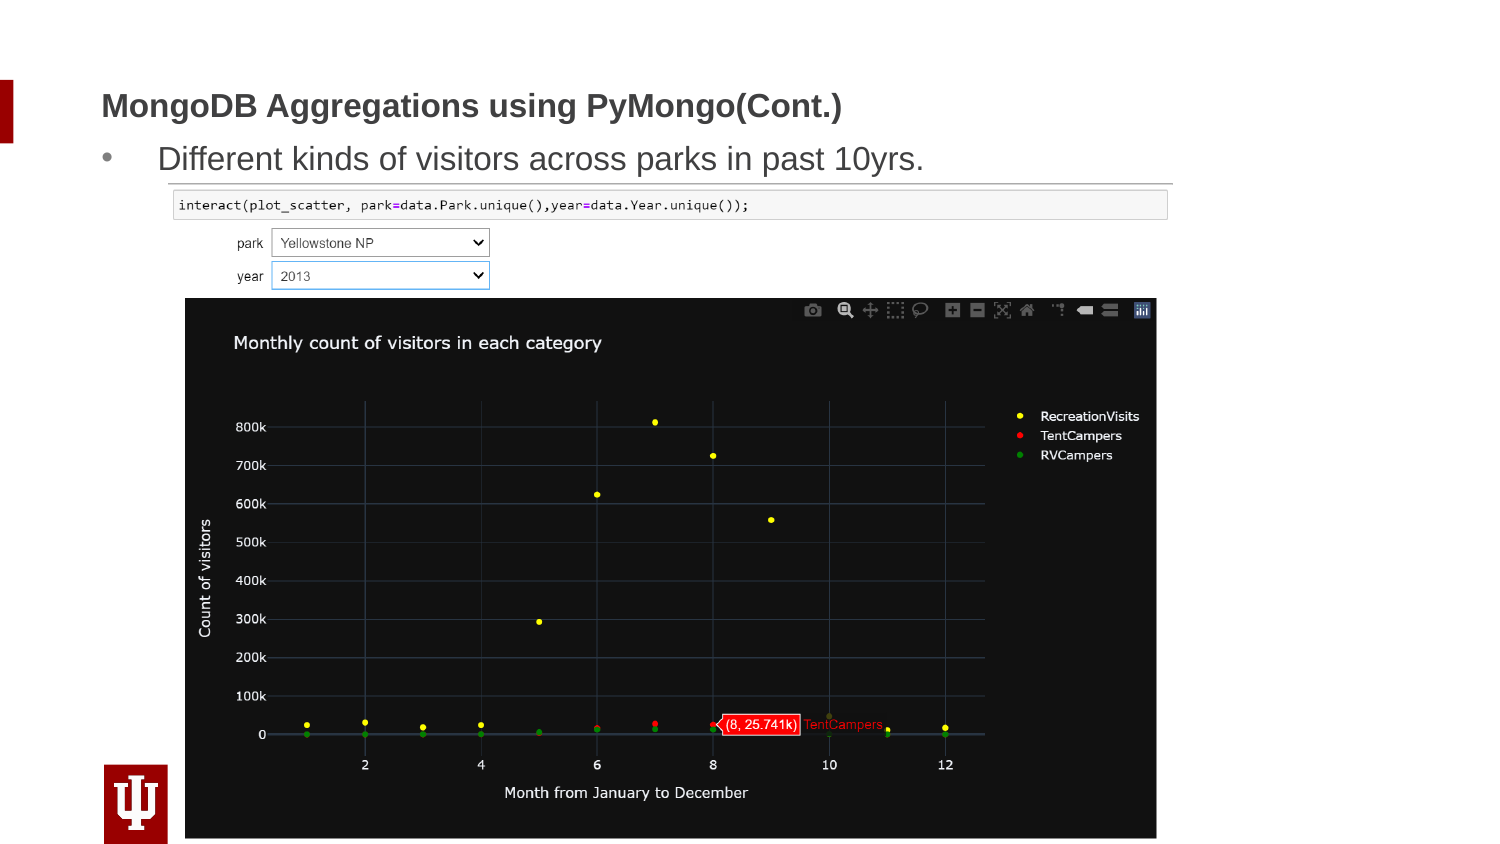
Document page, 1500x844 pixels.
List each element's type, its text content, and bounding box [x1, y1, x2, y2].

list MongoDB Aggregations using PyMongo(Cont.) Different kinds of visitors across parks in past 10yrs. [86, 77, 1429, 726]
picture [168, 183, 1173, 844]
picture [114, 775, 158, 830]
